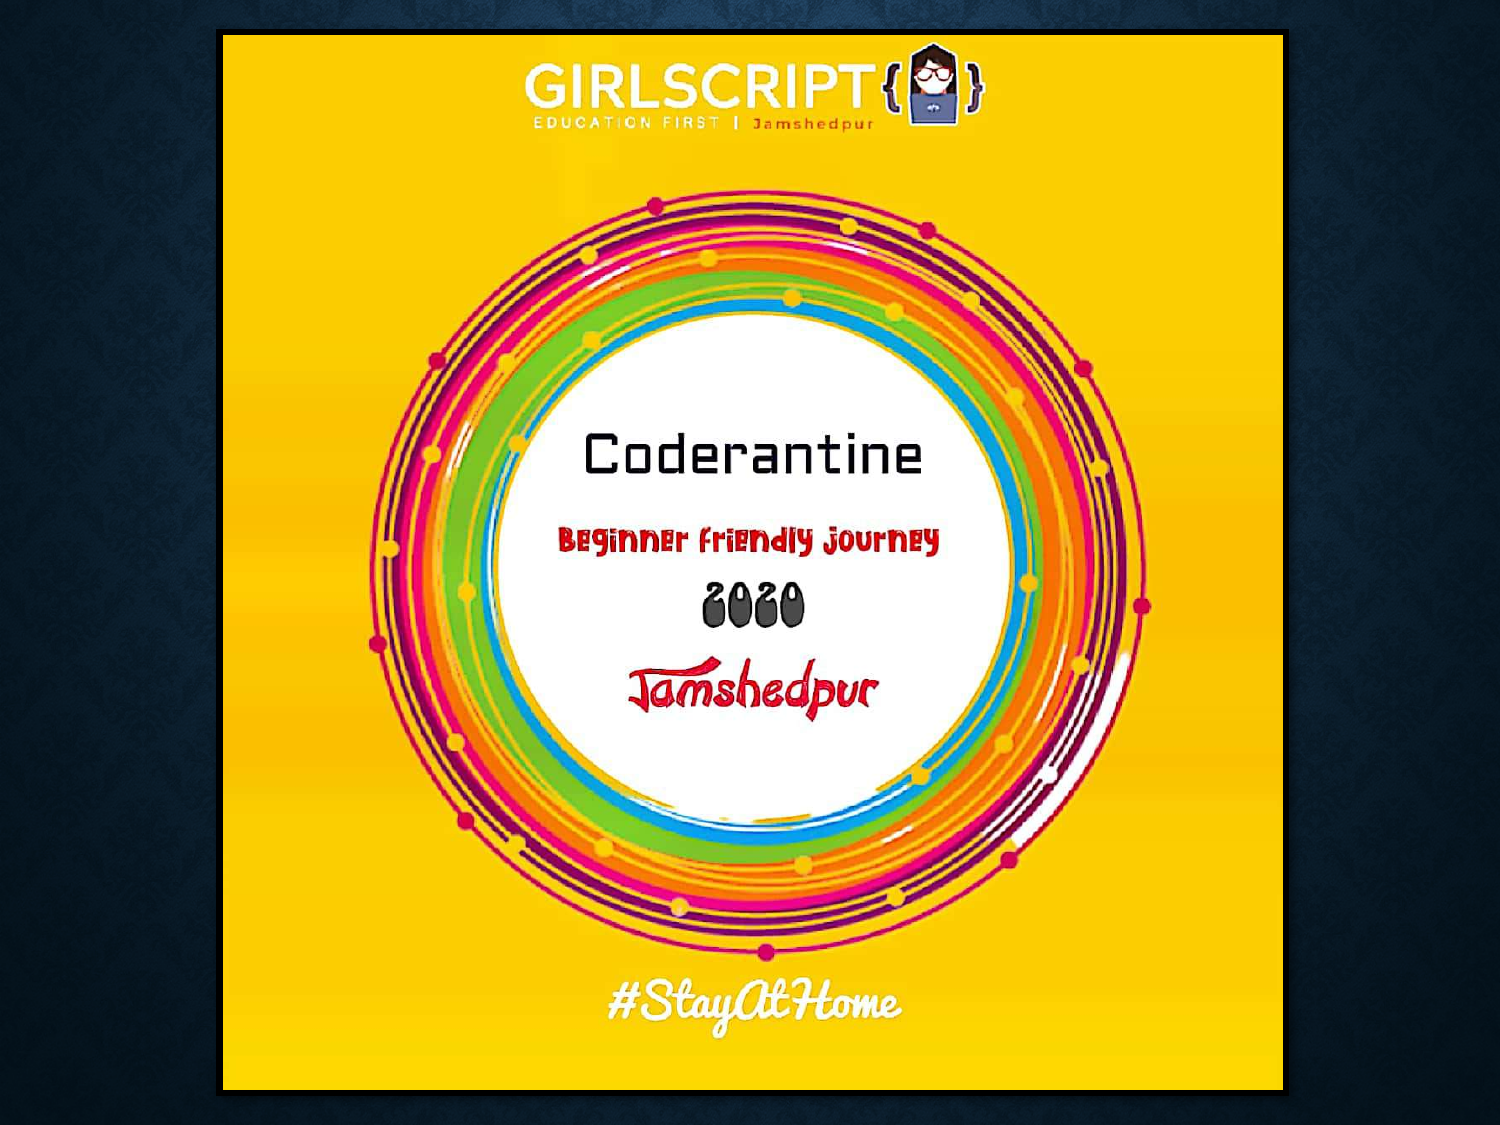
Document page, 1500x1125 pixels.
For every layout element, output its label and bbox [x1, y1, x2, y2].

picture [222, 34, 1284, 1091]
